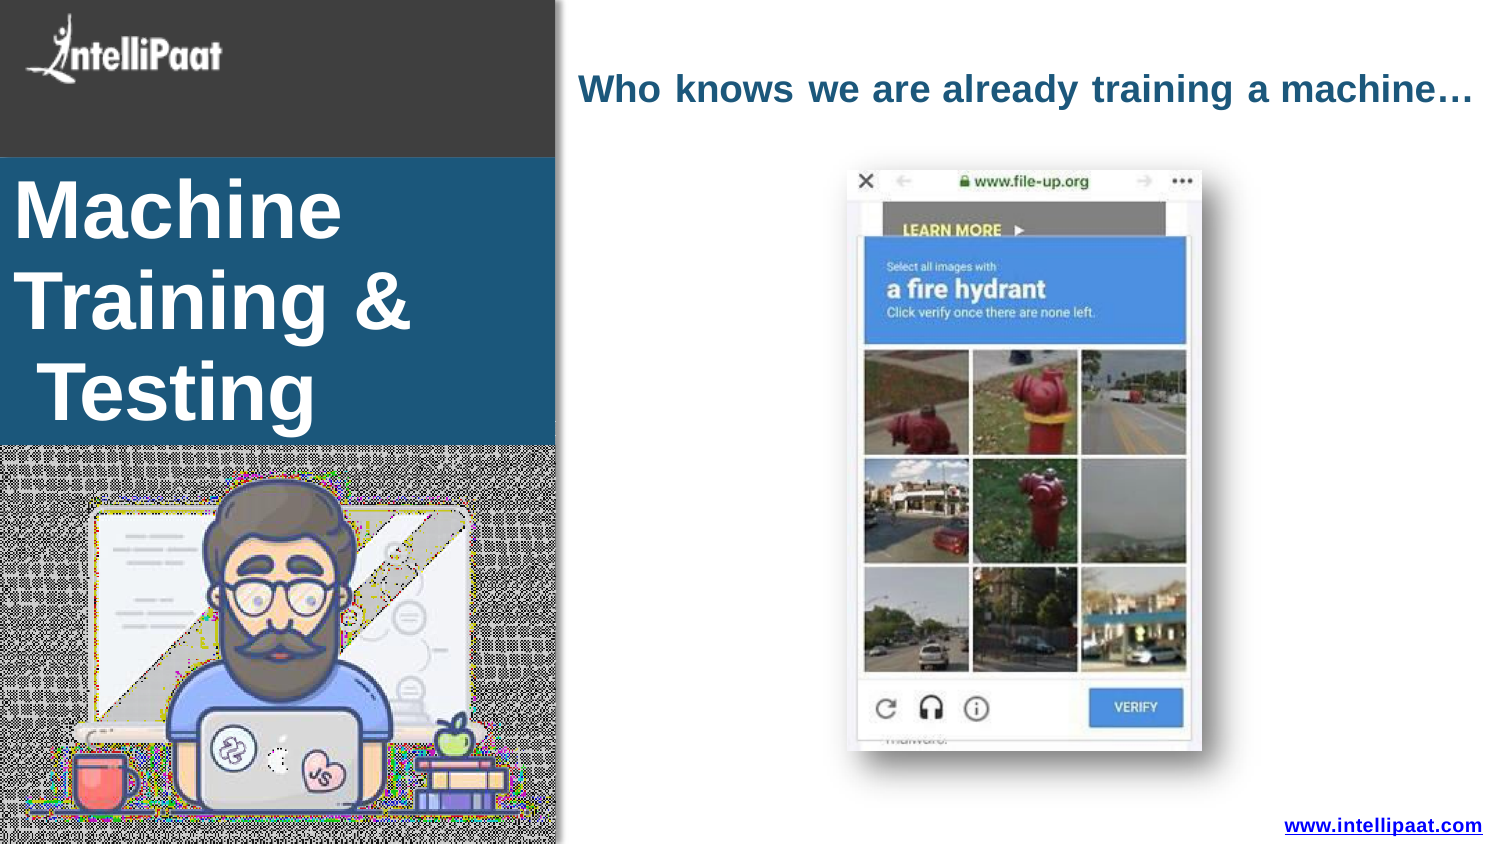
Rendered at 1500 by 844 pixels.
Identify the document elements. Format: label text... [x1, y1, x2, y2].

text_box Machine Training & Testing [0, 157, 556, 437]
text_box www.intellipaat.com [1282, 812, 1489, 837]
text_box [823, 146, 1262, 809]
picture [0, 0, 569, 844]
text_box Who knows we are already training a machine… [576, 61, 1480, 111]
picture [24, 9, 226, 92]
